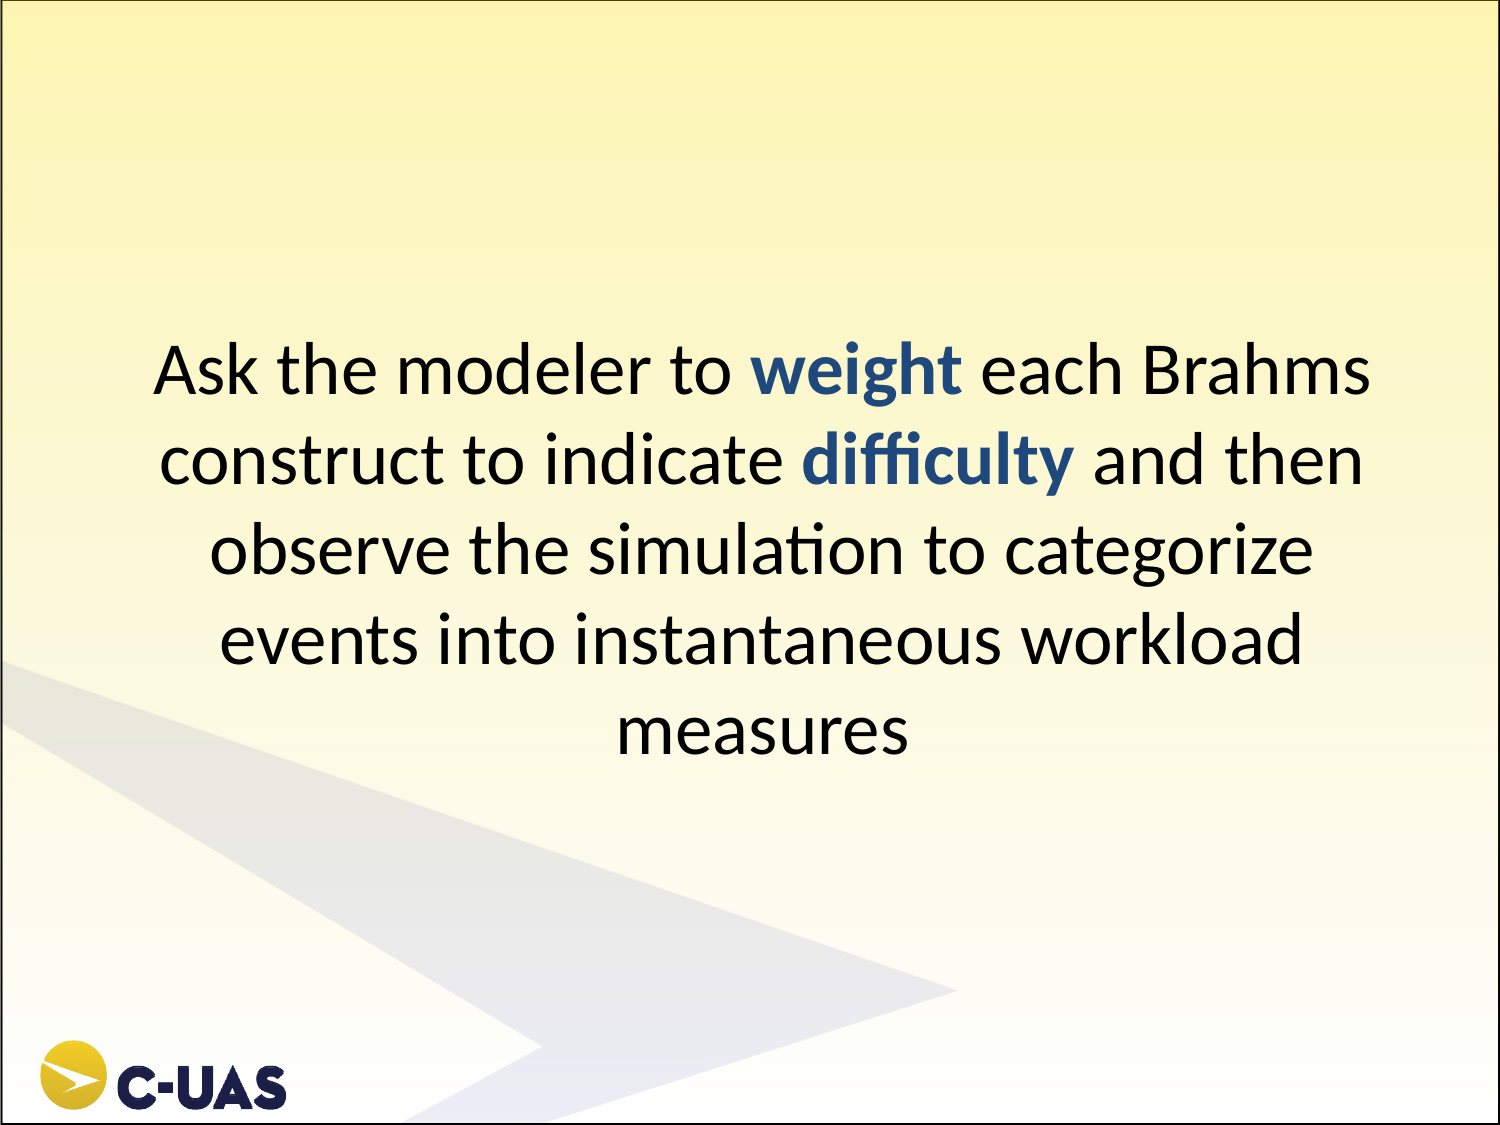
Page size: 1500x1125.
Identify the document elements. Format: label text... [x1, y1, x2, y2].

picture [0, 0, 1500, 1125]
text_box Ask the modeler to weight each Brahms construct to indicate difficulty and then observe the simulation to categorize events into instantaneous workload measures [137, 312, 1388, 778]
